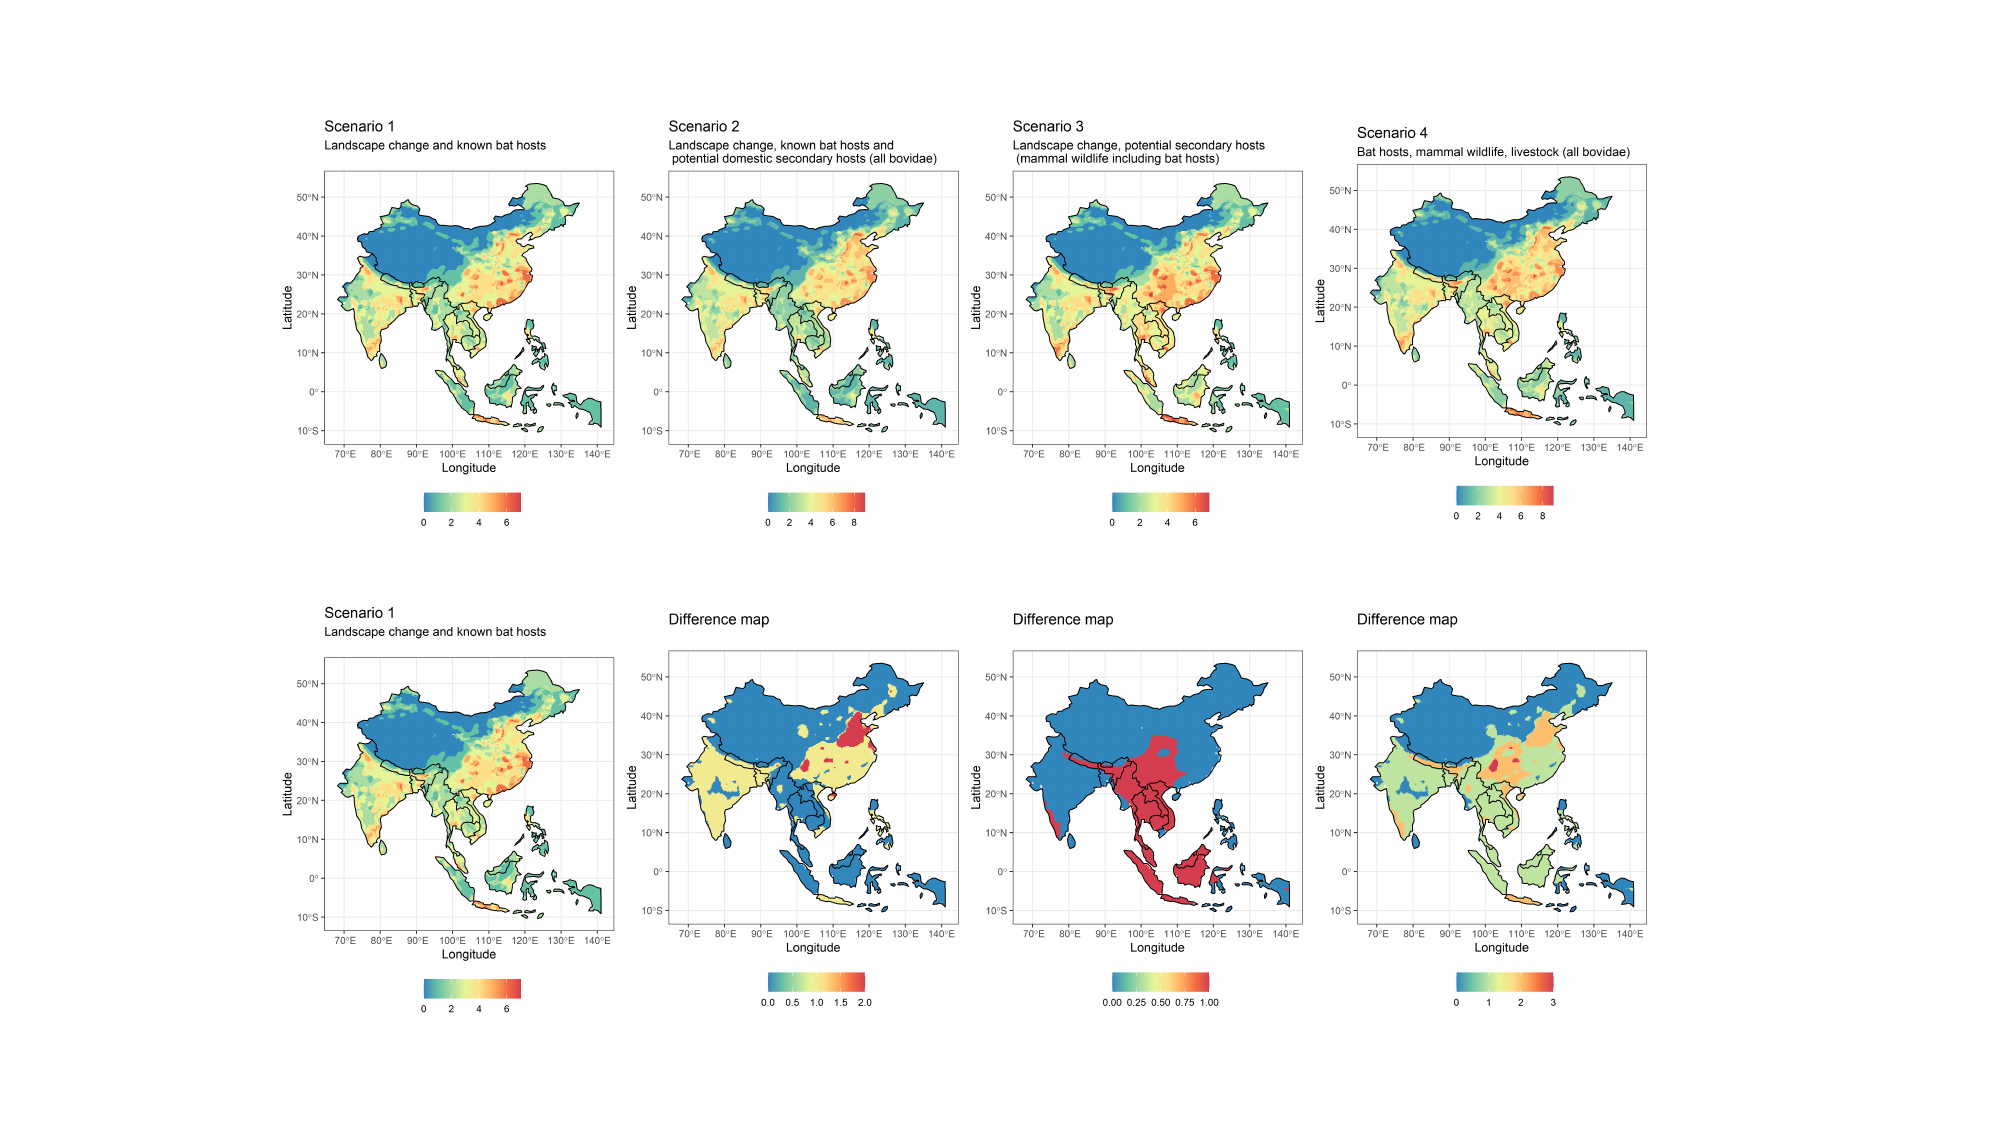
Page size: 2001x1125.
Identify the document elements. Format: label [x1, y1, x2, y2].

list [276, 84, 1653, 1057]
